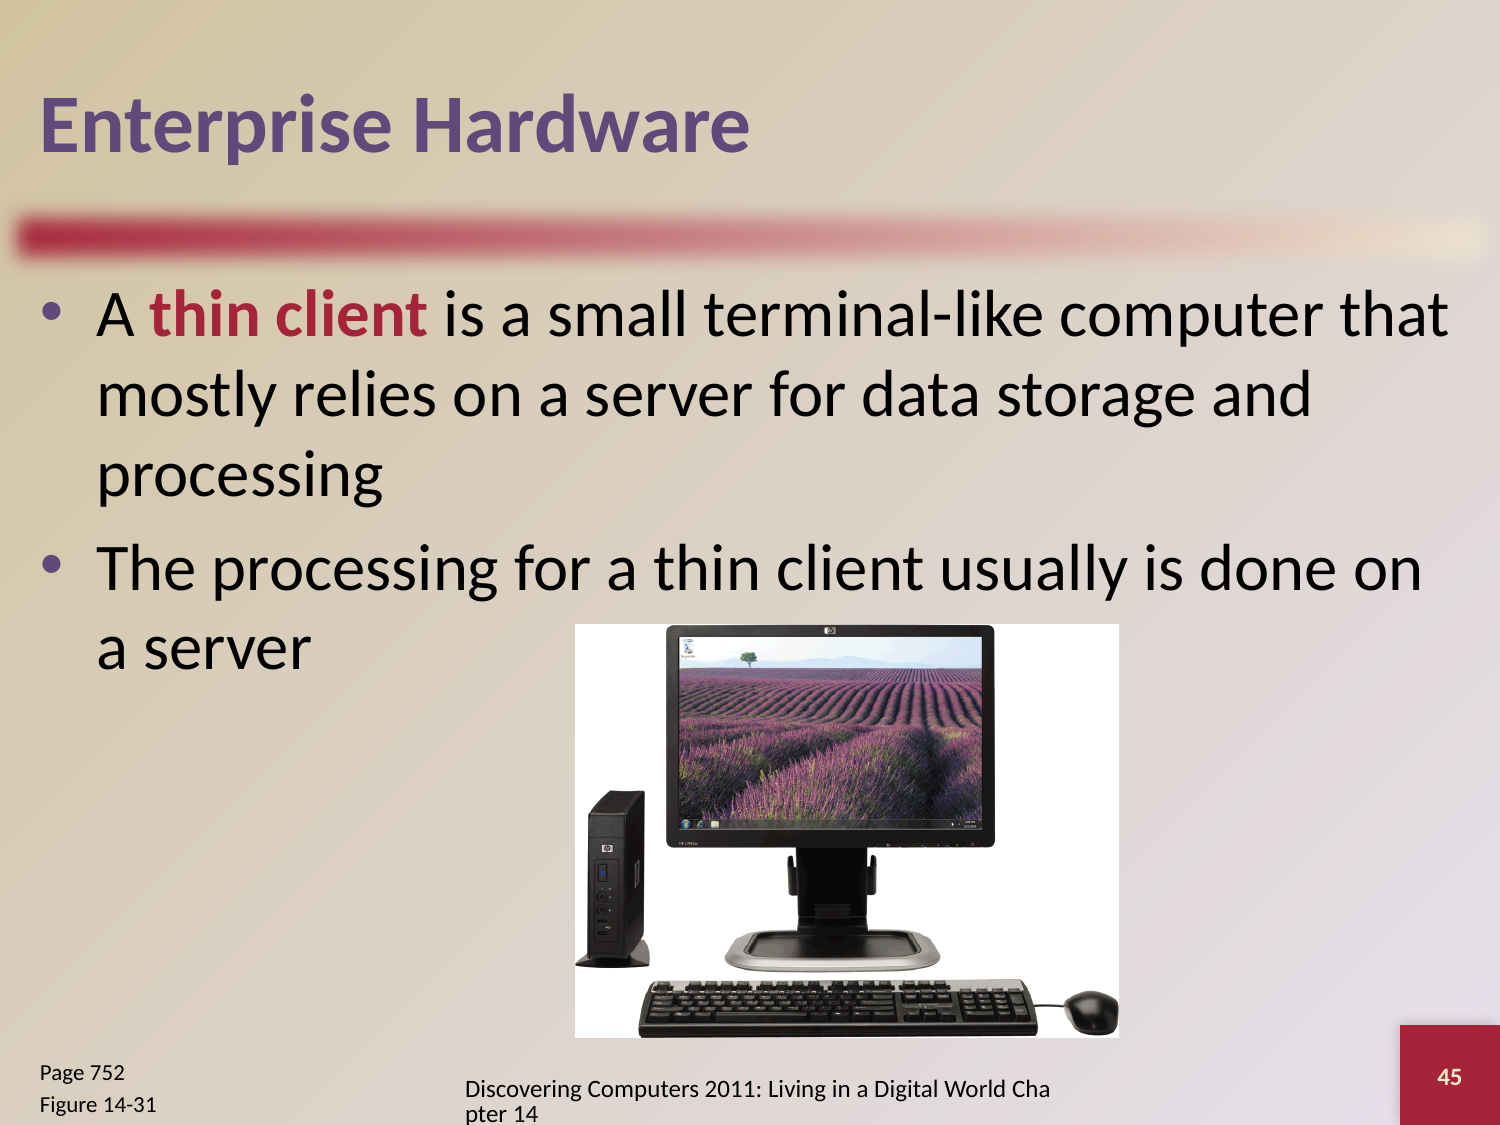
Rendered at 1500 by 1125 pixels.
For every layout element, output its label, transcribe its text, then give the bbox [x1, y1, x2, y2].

picture [574, 624, 1119, 1038]
title Enterprise Hardware [24, 24, 1475, 213]
list A thin client is a small terminal-like computer that mostly relies on a server for data storage and processing The processing for a thin client usually is done on a server [24, 262, 1475, 1025]
footer Discovering Computers 2011: Living in a Digital World Chapter 14 [450, 1050, 1075, 1125]
list Page 752 Figure 14-31 [24, 1050, 300, 1125]
slide_number 45 [1400, 1025, 1500, 1125]
